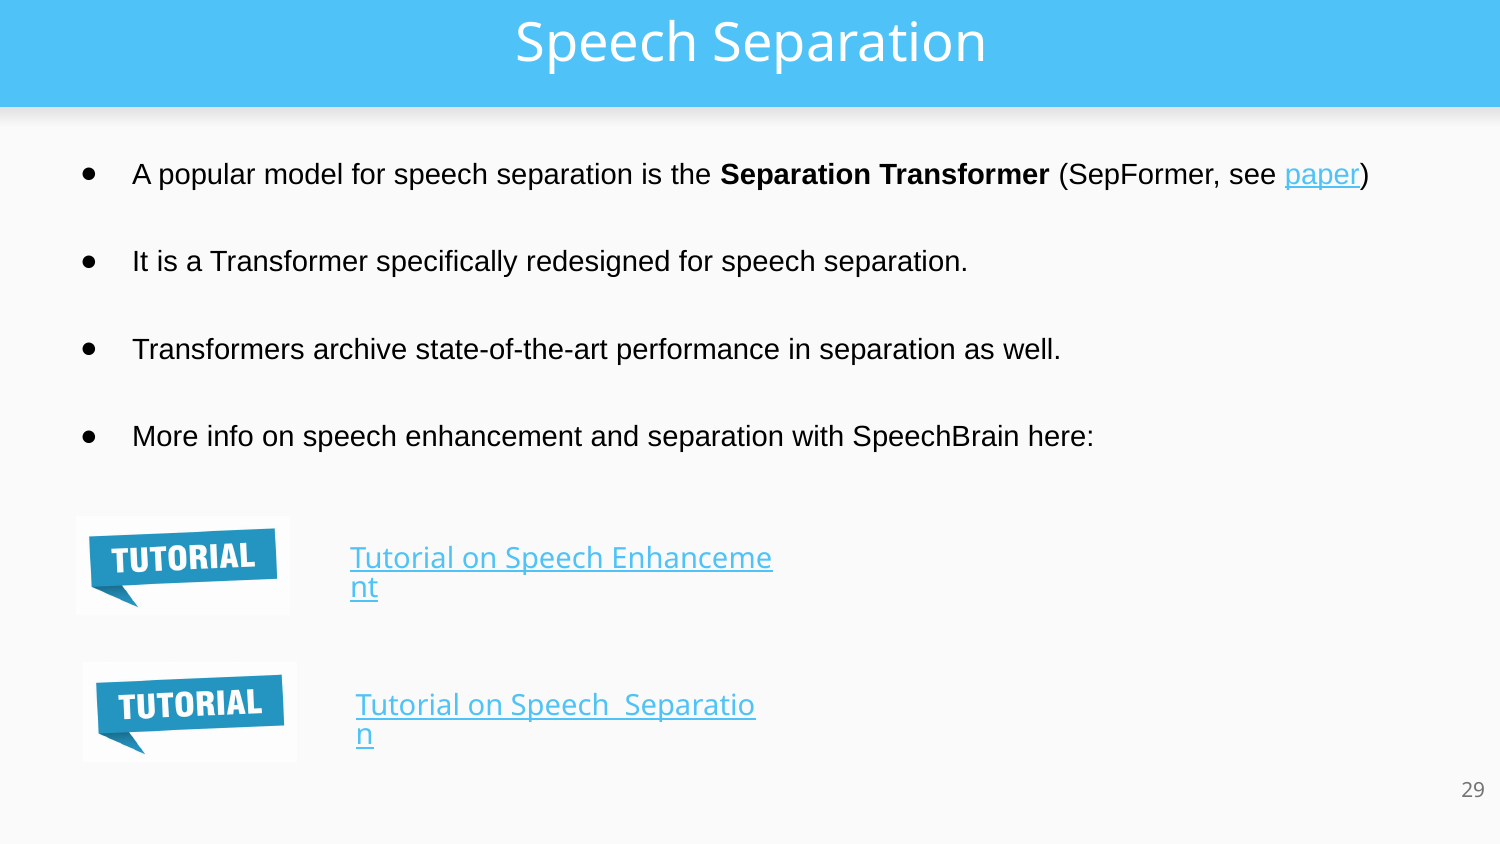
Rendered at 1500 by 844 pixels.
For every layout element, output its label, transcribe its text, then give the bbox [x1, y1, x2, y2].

picture [83, 662, 297, 762]
title Speech Separation [27, 0, 1476, 90]
text_box Transformers archive state-of-the-art performance in separation as well. [41, 315, 1161, 381]
text_box Tutorial on Speech Separation [340, 671, 788, 741]
text_box More info on speech enhancement and separation with SpeechBrain here: [41, 402, 1161, 468]
slide_number ‹#› [1410, 758, 1500, 823]
text_box It is a Transformer specifically redesigned for speech separation. [41, 227, 1421, 293]
text_box Tutorial on Speech Enhancement [334, 523, 794, 594]
picture [76, 515, 290, 616]
text_box A popular model for speech separation is the Separation Transformer (SepFormer, see paper) [41, 140, 1421, 206]
